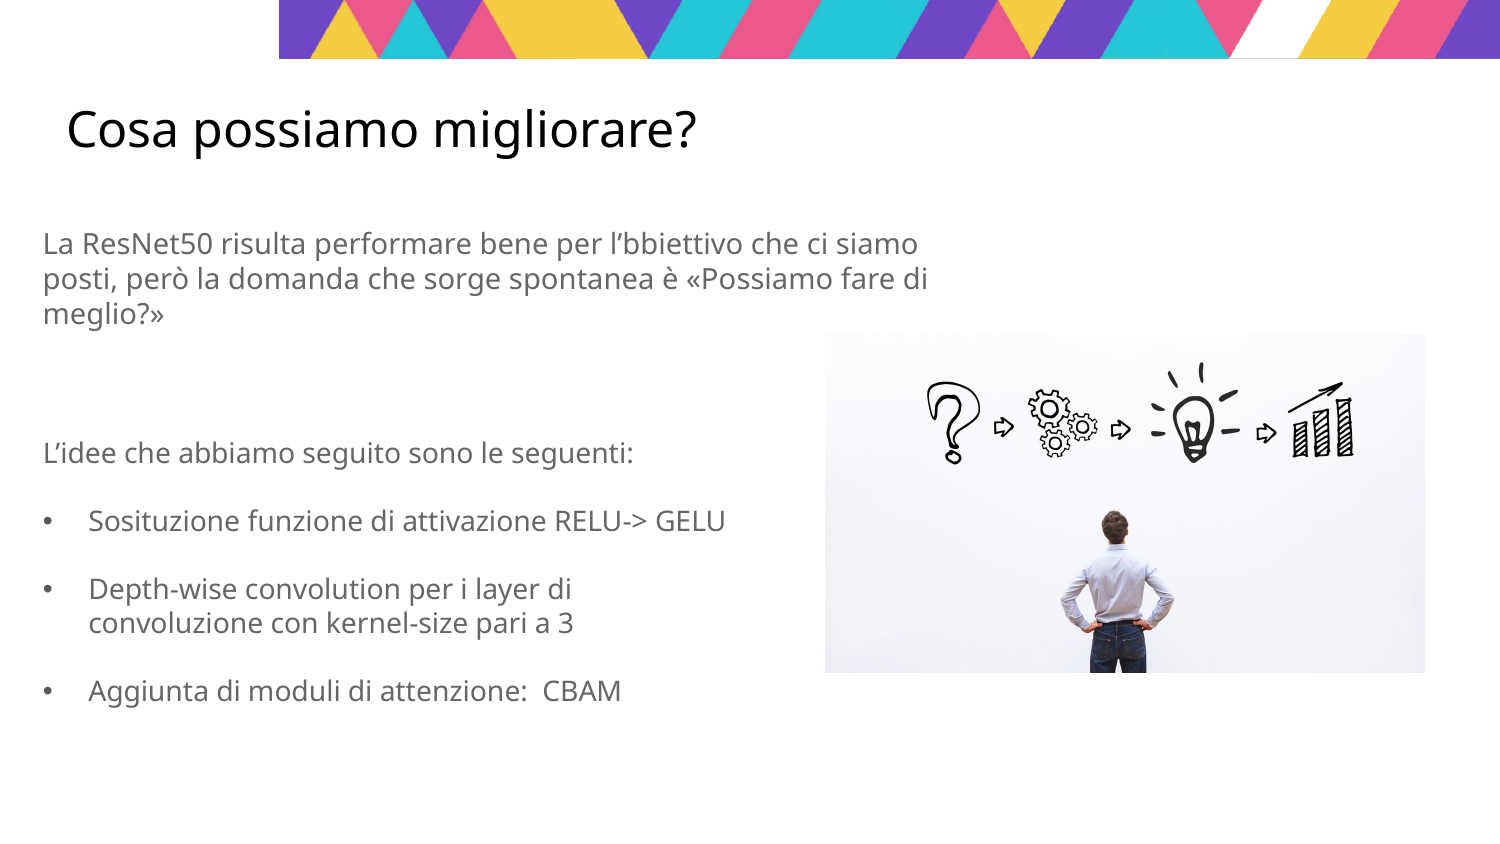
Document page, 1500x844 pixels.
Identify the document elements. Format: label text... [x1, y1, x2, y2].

picture [0, 0, 1500, 844]
title Cosa possiamo migliorare? [51, 90, 1449, 173]
text_box La ResNet50 risulta performare bene per l’bbiettivo che ci siamo posti, però la domanda che sorge spontanea è «Possiamo fare di meglio?» [27, 210, 970, 383]
text_box L’idee che abbiamo seguito sono le seguenti: Sosituzione funzione di attivazione RELU-> GELU Depth-wise convolution per i layer di convoluzione con kernel-size pari a 3 Aggiunta di moduli di attenzione: CBAM [27, 420, 750, 805]
